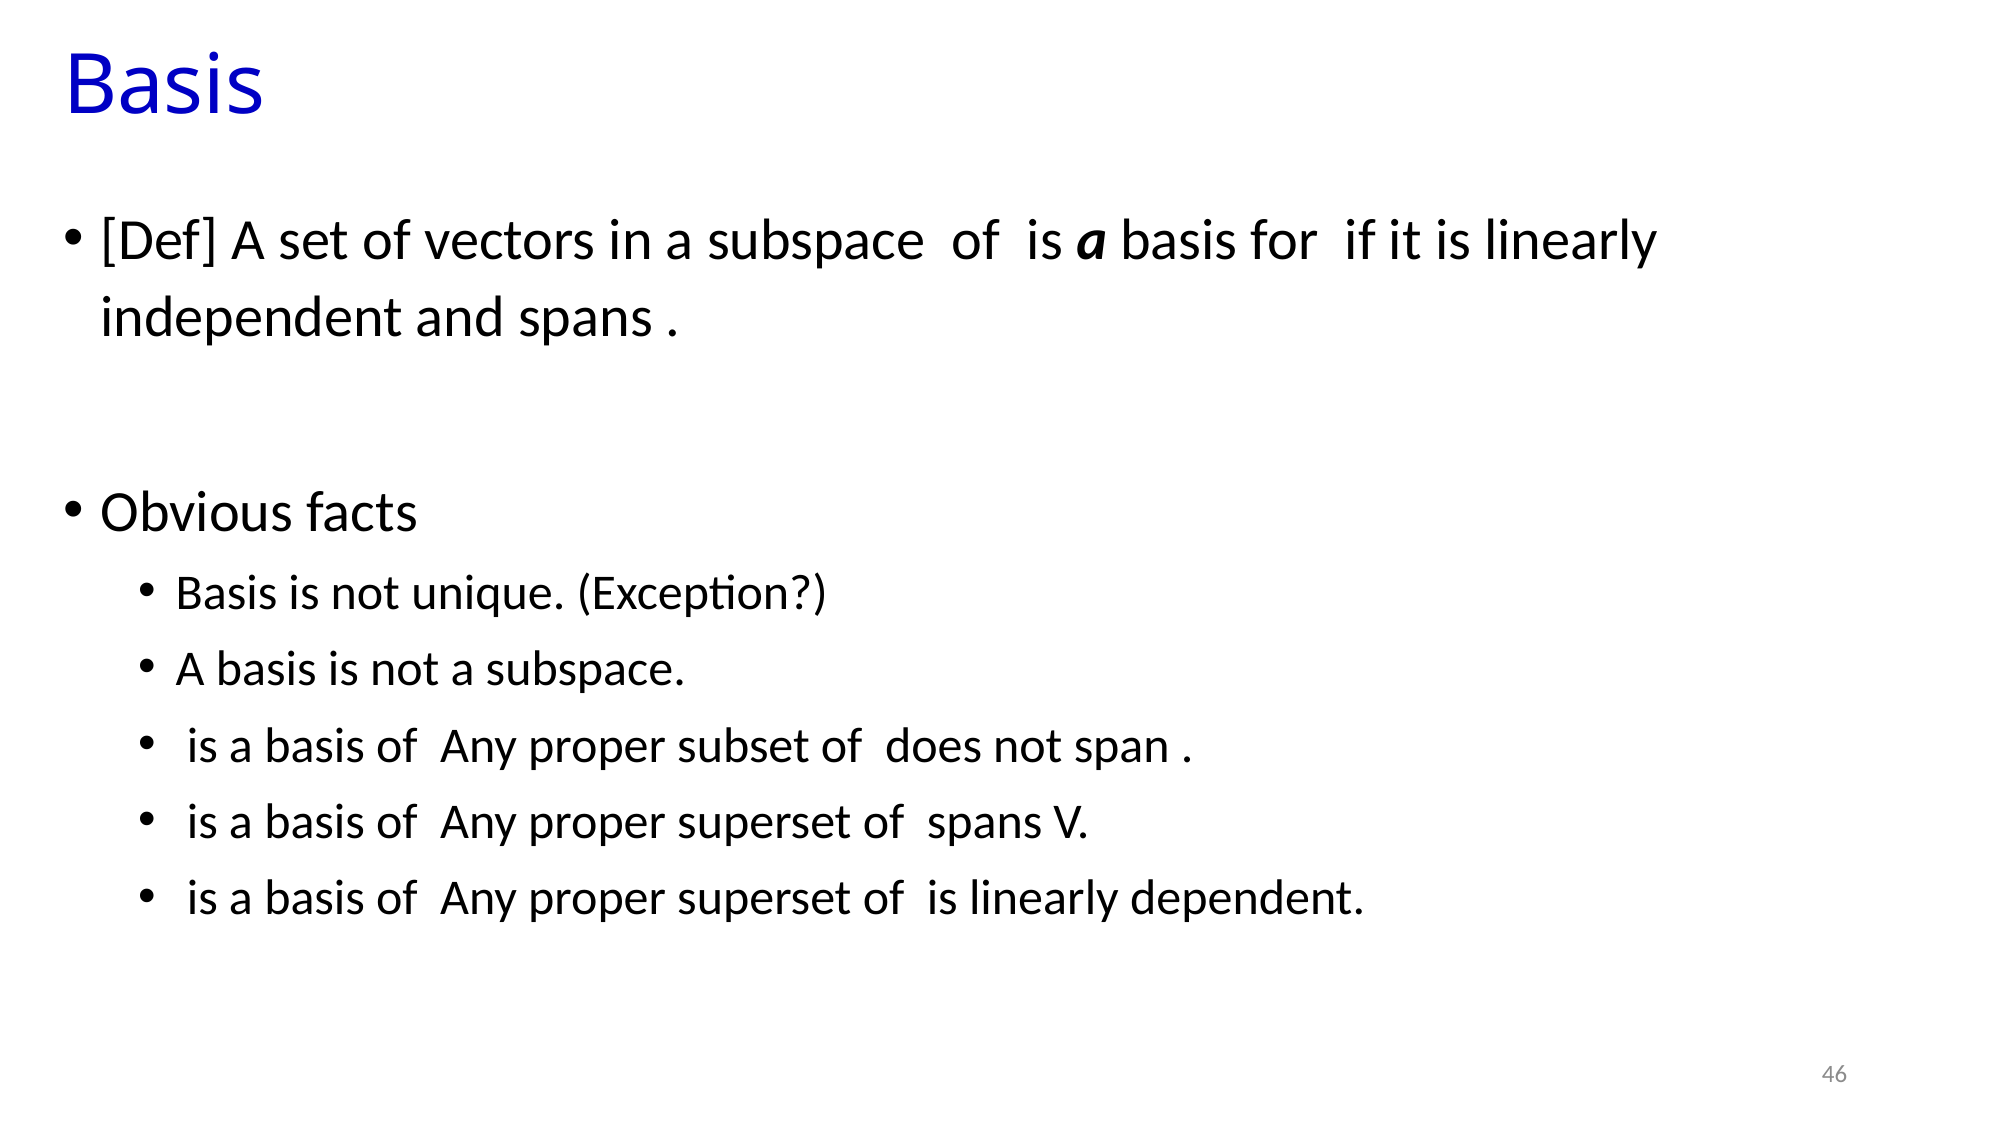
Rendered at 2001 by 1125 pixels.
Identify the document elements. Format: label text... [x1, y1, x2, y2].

title Basis [48, 22, 1937, 152]
slide_number 46 [1412, 1042, 1863, 1103]
